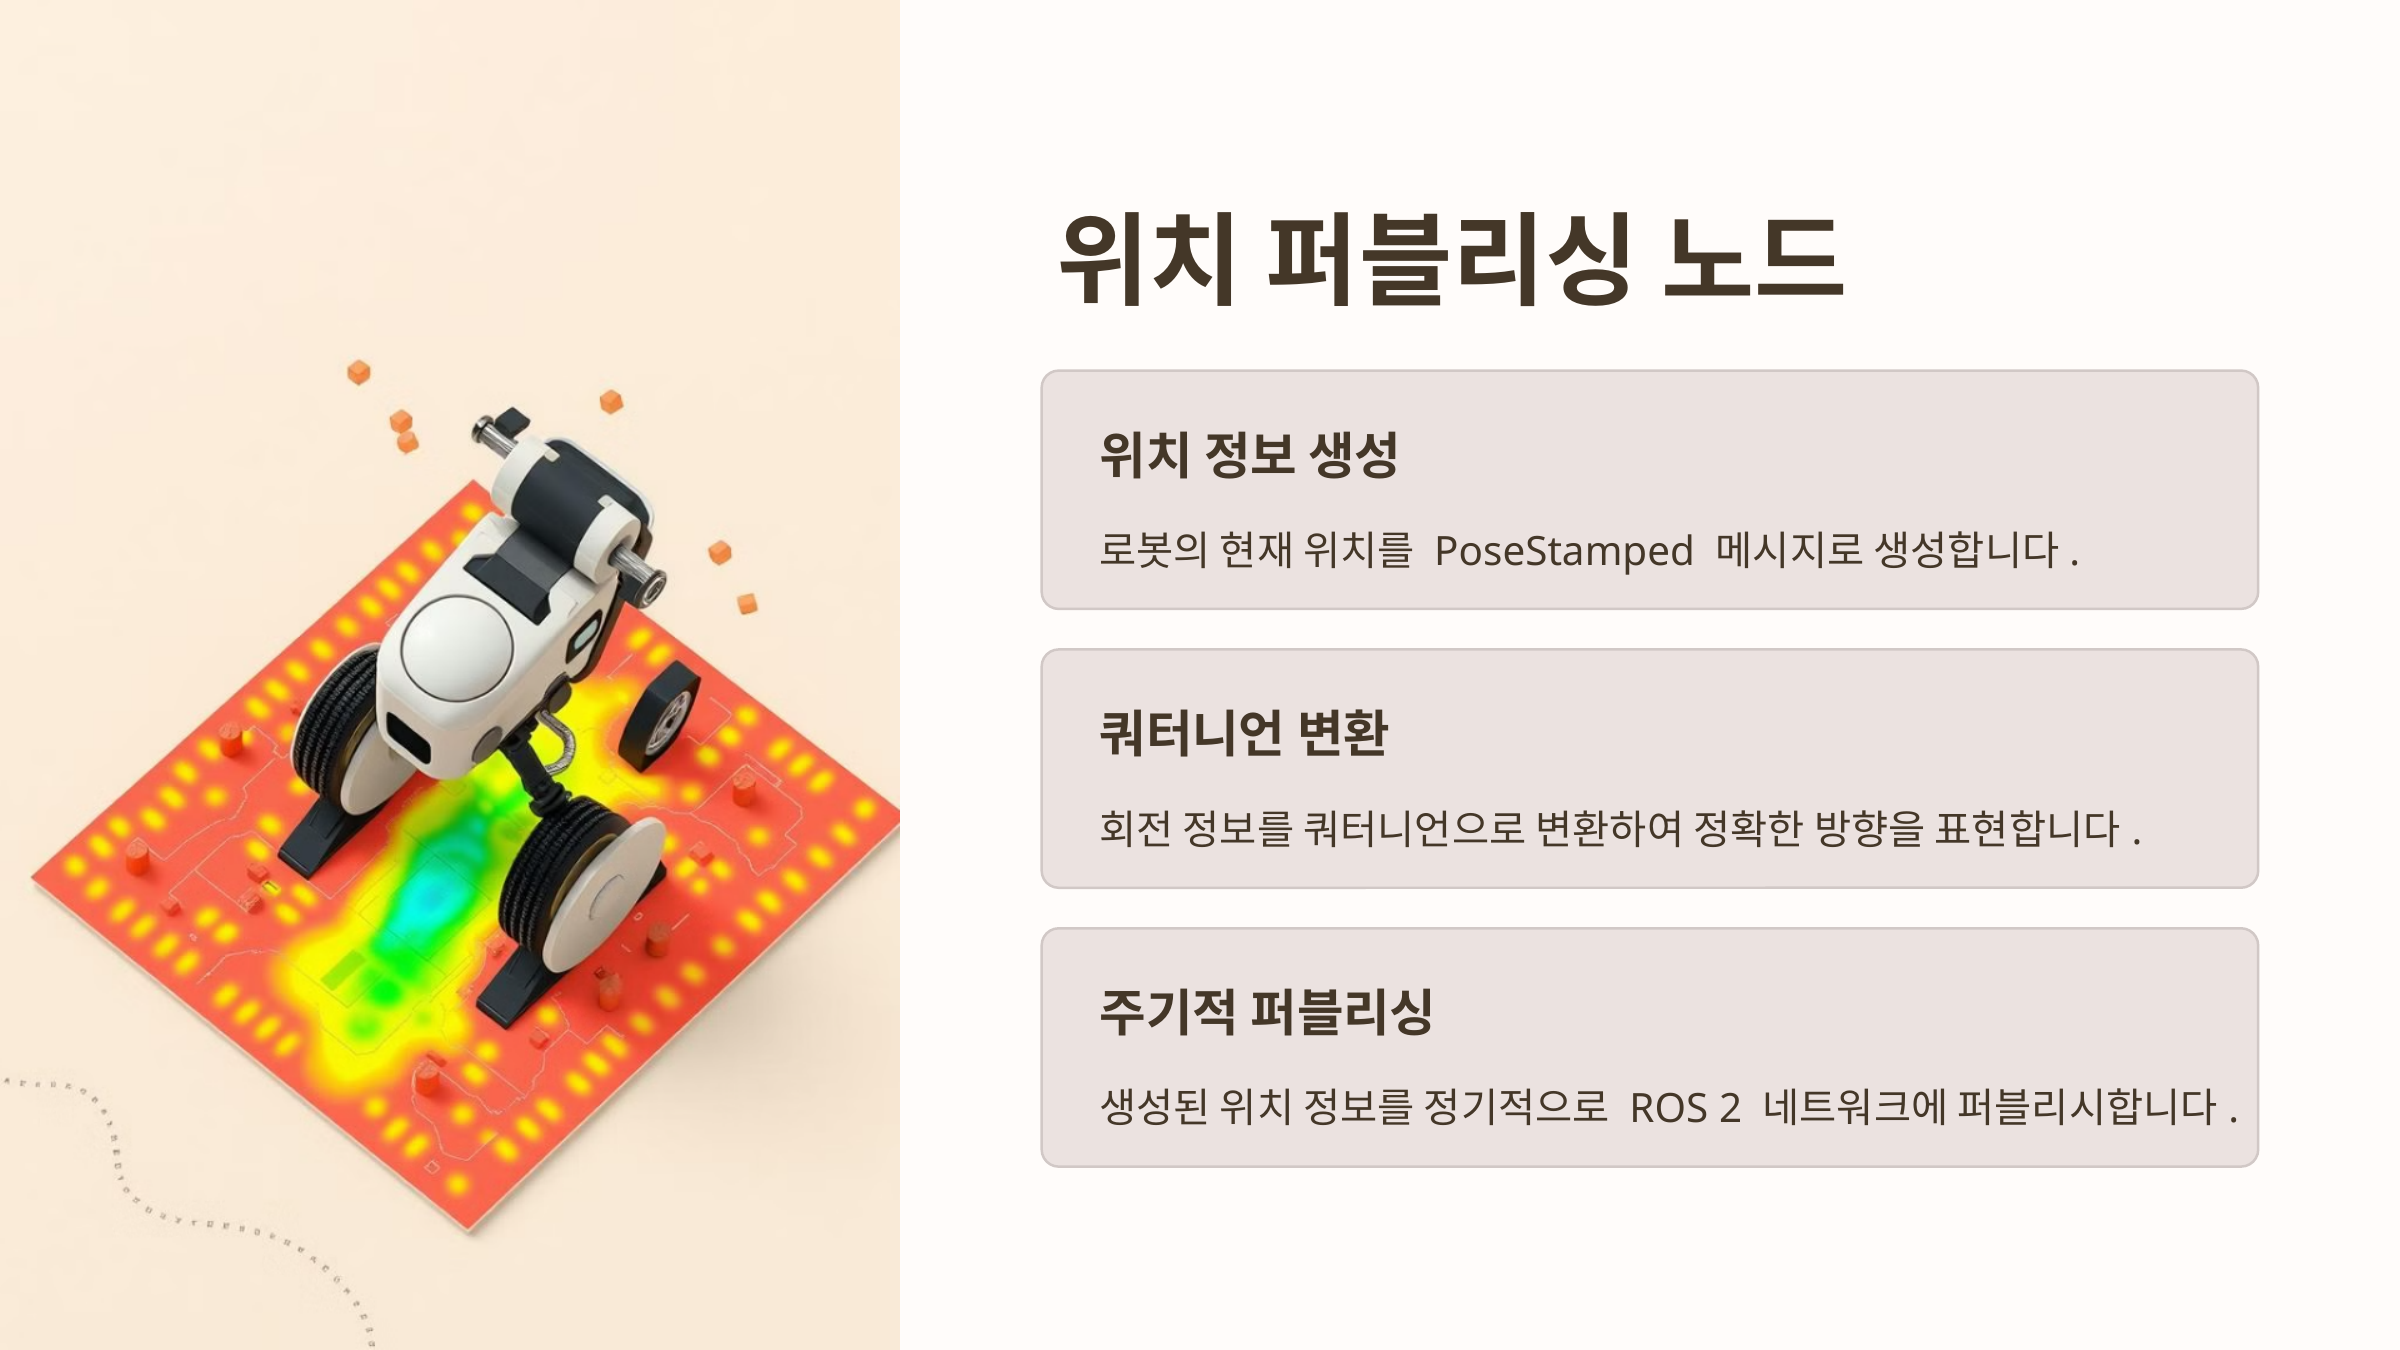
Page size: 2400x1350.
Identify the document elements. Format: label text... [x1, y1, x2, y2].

text_box 생성된 위치 정보를 정기적으로 ROS 2 네트워크에 퍼블리시합니다. [1084, 1058, 2216, 1124]
picture [0, 0, 900, 1350]
text_box [1041, 928, 2259, 1167]
text_box 로봇의 현재 위치를 PoseStamped 메시지로 생성합니다. [1084, 501, 2216, 566]
text_box 쿼터니언 변환 [1084, 692, 1591, 756]
text_box 위치 정보 생성 [1084, 413, 1591, 477]
text_box 주기적 퍼블리싱 [1084, 971, 1591, 1035]
text_box [1041, 370, 2259, 609]
text_box 회전 정보를 쿼터니언으로 변환하여 정확한 방향을 표현합니다. [1084, 780, 2216, 845]
text_box 위치 퍼블리싱 노드 [1041, 183, 2055, 310]
text_box [1041, 649, 2259, 888]
text_box [900, 0, 2400, 1350]
